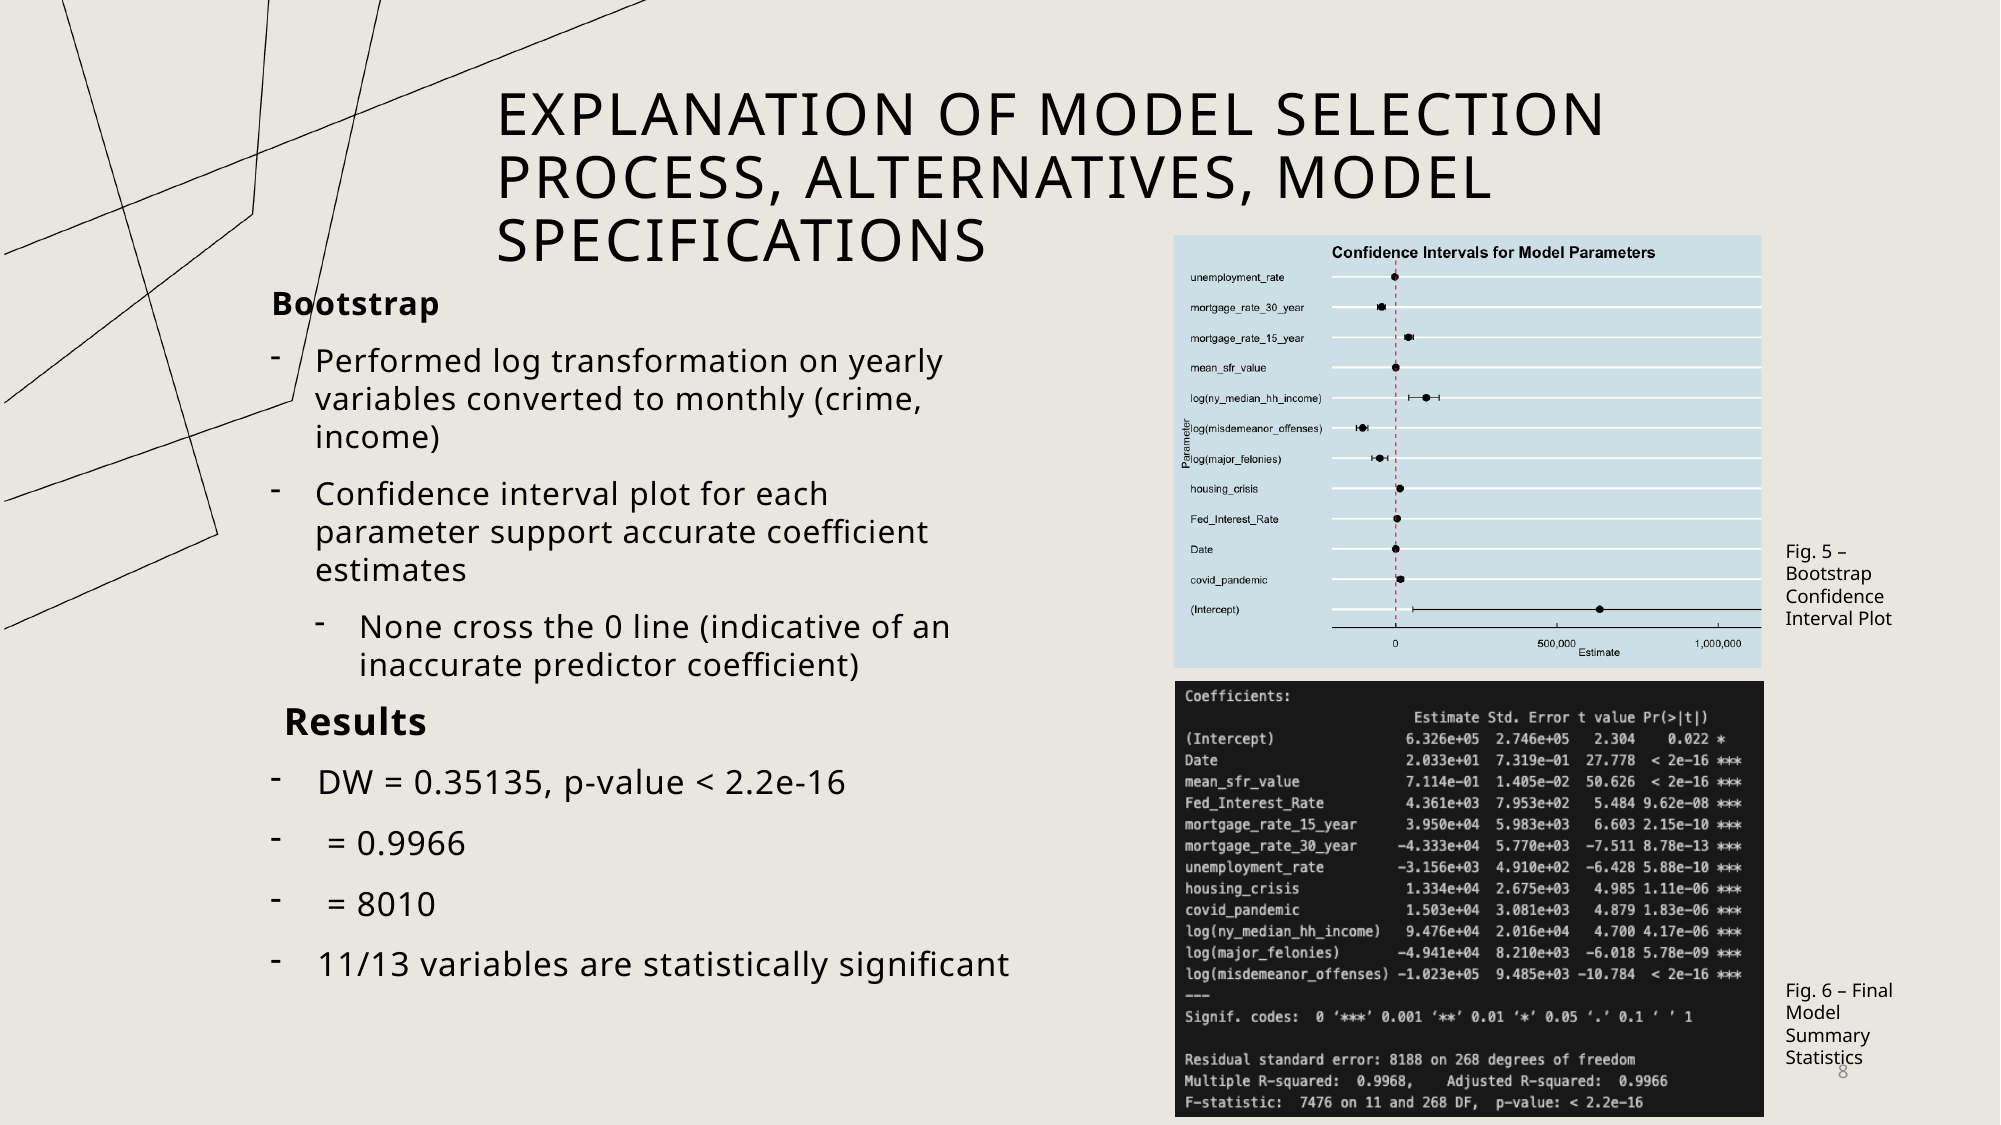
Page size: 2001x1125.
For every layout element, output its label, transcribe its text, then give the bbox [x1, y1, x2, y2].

list Bootstrap [255, 266, 456, 341]
text_box Fig. 6 – Final Model Summary Statistics [1770, 971, 1933, 1076]
slide_number 8 [1764, 1042, 1864, 1103]
picture [4, 0, 676, 642]
list Performed log transformation on yearly variables converted to monthly (crime, income) Confidence interval plot for each parameter support accurate coefficient estimates None cross the 0 line (indicative of an inaccurate predictor coefficient) [255, 341, 1000, 693]
picture [1173, 235, 1762, 671]
title Explanation of model selection process, alternatives, model specifications [481, 93, 1863, 266]
text_box Results [255, 685, 456, 762]
picture [1175, 681, 1764, 1117]
text_box Fig. 5 –Bootstrap Confidence Interval Plot [1770, 531, 1933, 637]
